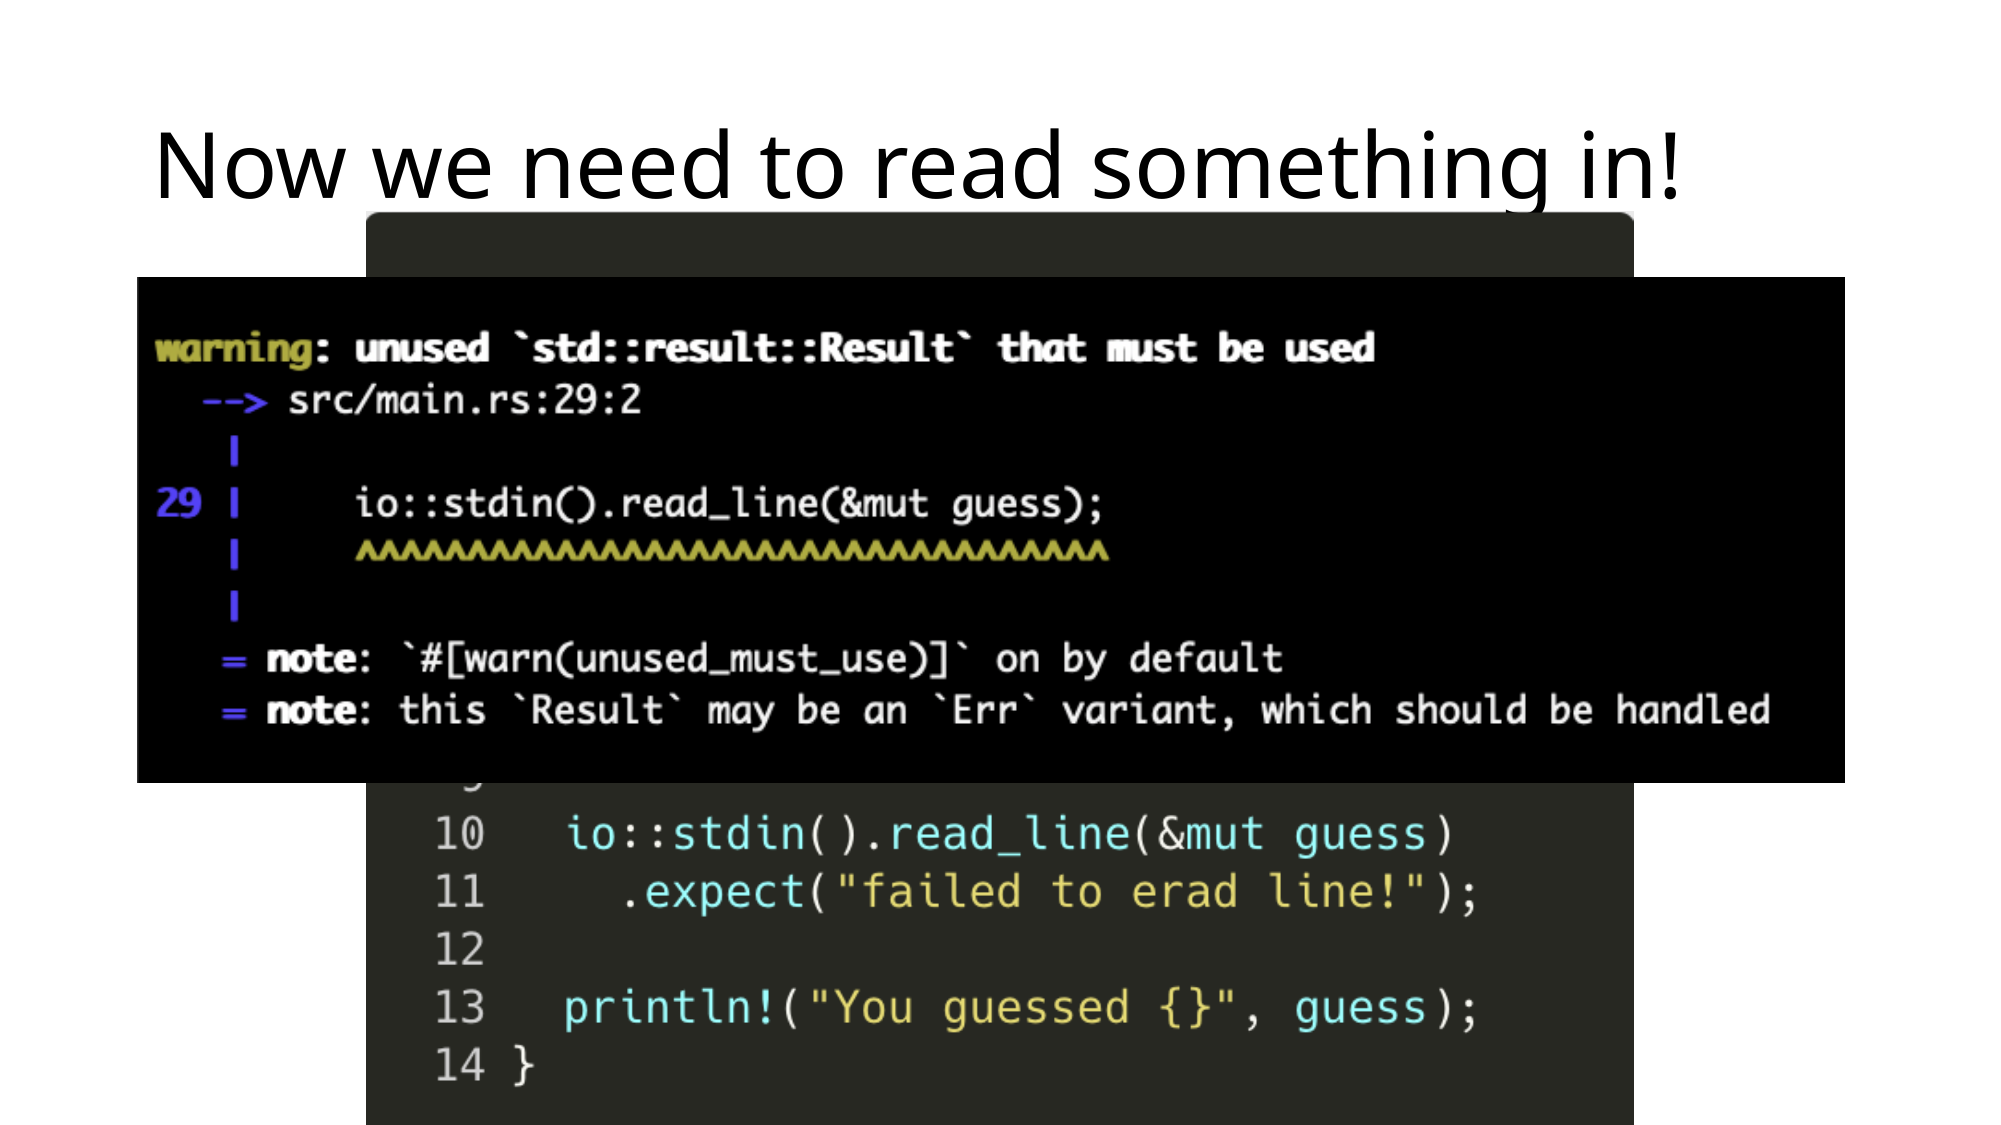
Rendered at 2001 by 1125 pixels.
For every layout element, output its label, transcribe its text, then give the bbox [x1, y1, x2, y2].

title Now we need to read something in! [137, 59, 1863, 278]
picture [366, 211, 1634, 277]
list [137, 277, 1845, 783]
picture [366, 783, 1634, 1125]
